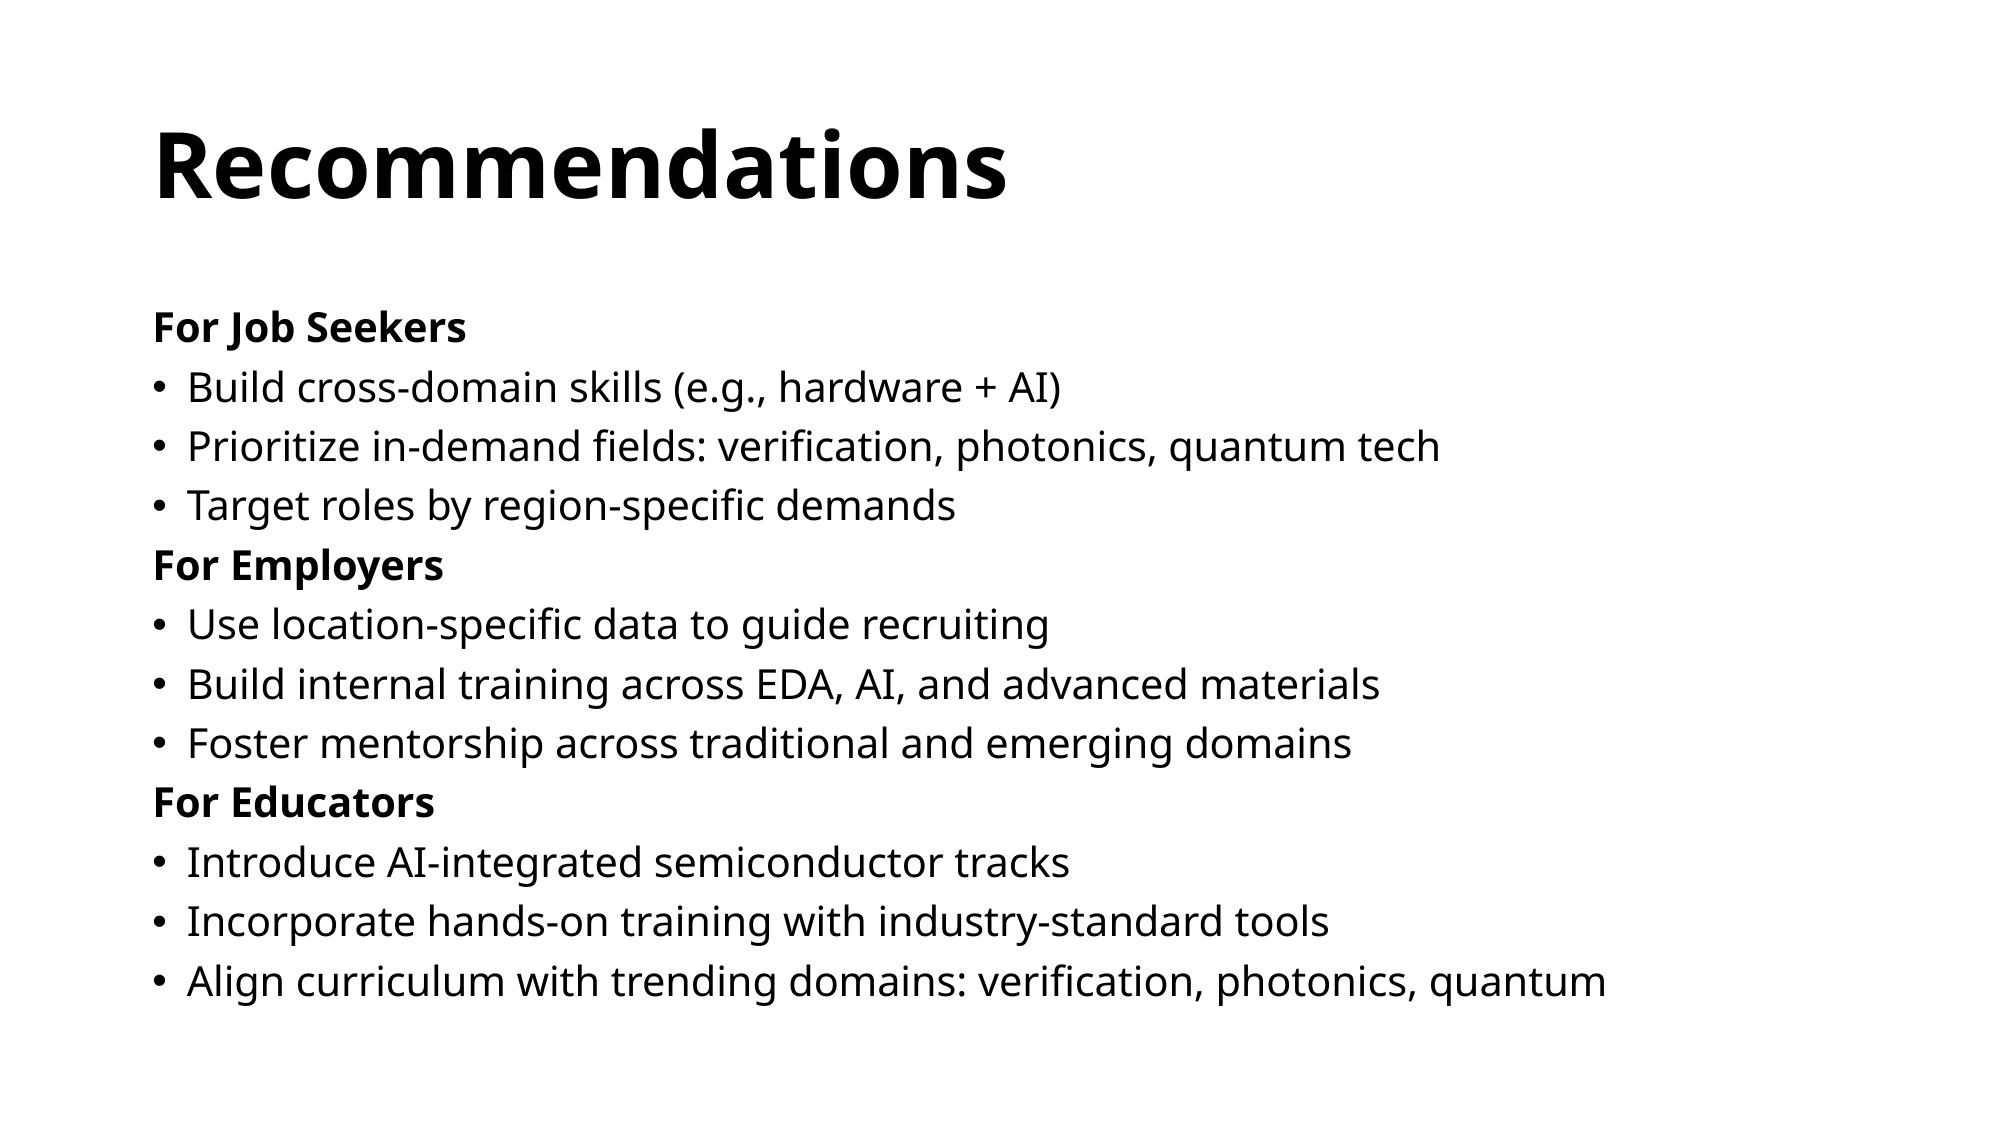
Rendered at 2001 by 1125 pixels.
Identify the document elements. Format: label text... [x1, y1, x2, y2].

title Recommendations [137, 59, 1863, 278]
list For Job Seekers Build cross-domain skills (e.g., hardware + AI) Prioritize in-demand fields: verification, photonics, quantum tech Target roles by region-specific demands For Employers Use location-specific data to guide recruiting Build internal training across EDA, AI, and advanced materials Foster mentorship across traditional and emerging domains For Educators Introduce AI-integrated semiconductor tracks Incorporate hands-on training with industry-standard tools Align curriculum with trending domains: verification, photonics, quantum [137, 299, 1863, 1014]
